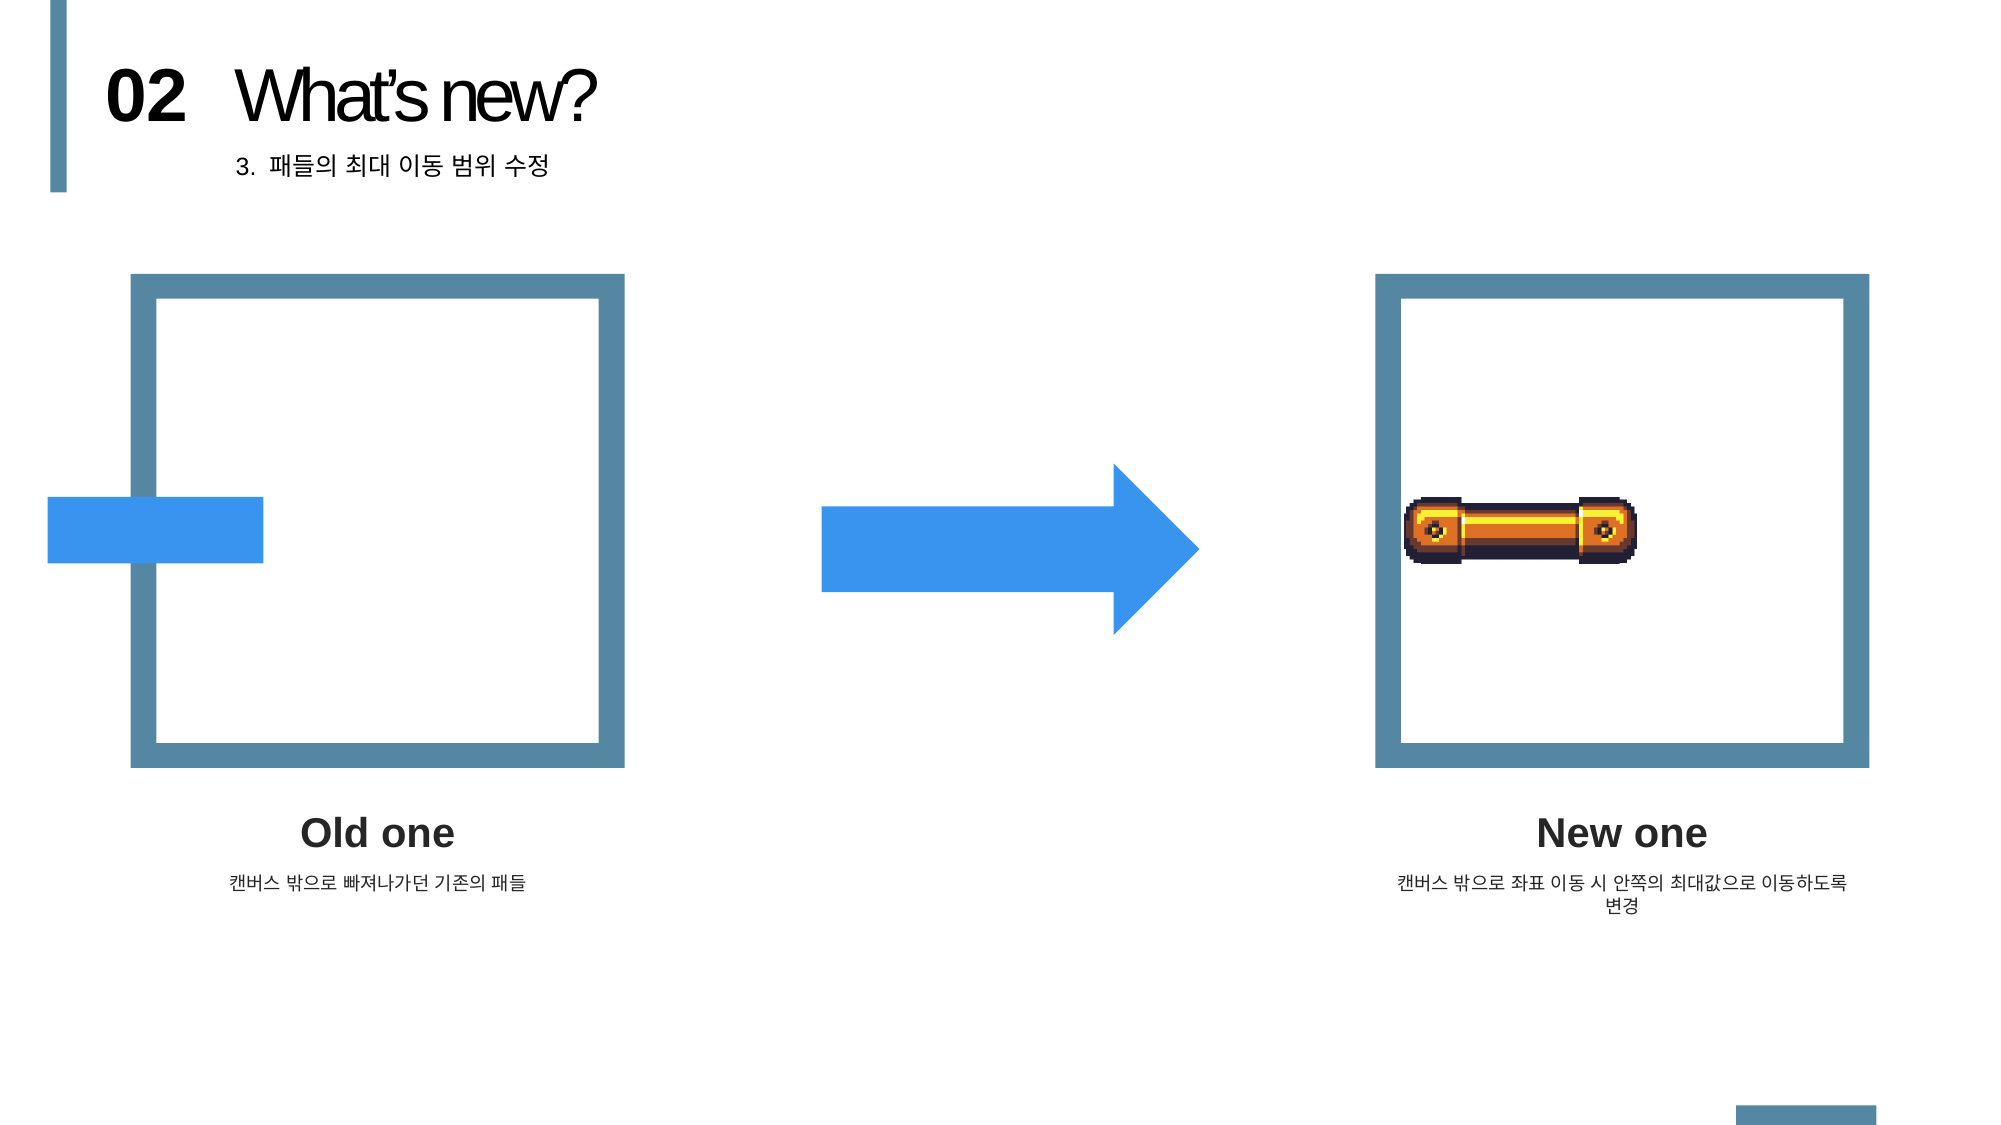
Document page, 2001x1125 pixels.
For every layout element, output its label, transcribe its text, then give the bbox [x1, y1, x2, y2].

text_box [820, 460, 1201, 638]
text_box [1735, 1104, 1877, 1125]
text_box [1375, 798, 1870, 926]
text_box What’s new? [219, 39, 615, 144]
text_box [47, 496, 130, 564]
text_box 3. 패들의 최대 이동 범위 수정 [220, 143, 962, 189]
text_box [130, 798, 625, 903]
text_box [1375, 273, 1870, 768]
text_box [49, 0, 68, 193]
picture [1404, 497, 1637, 564]
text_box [130, 273, 625, 768]
text_box 02 [90, 39, 204, 144]
